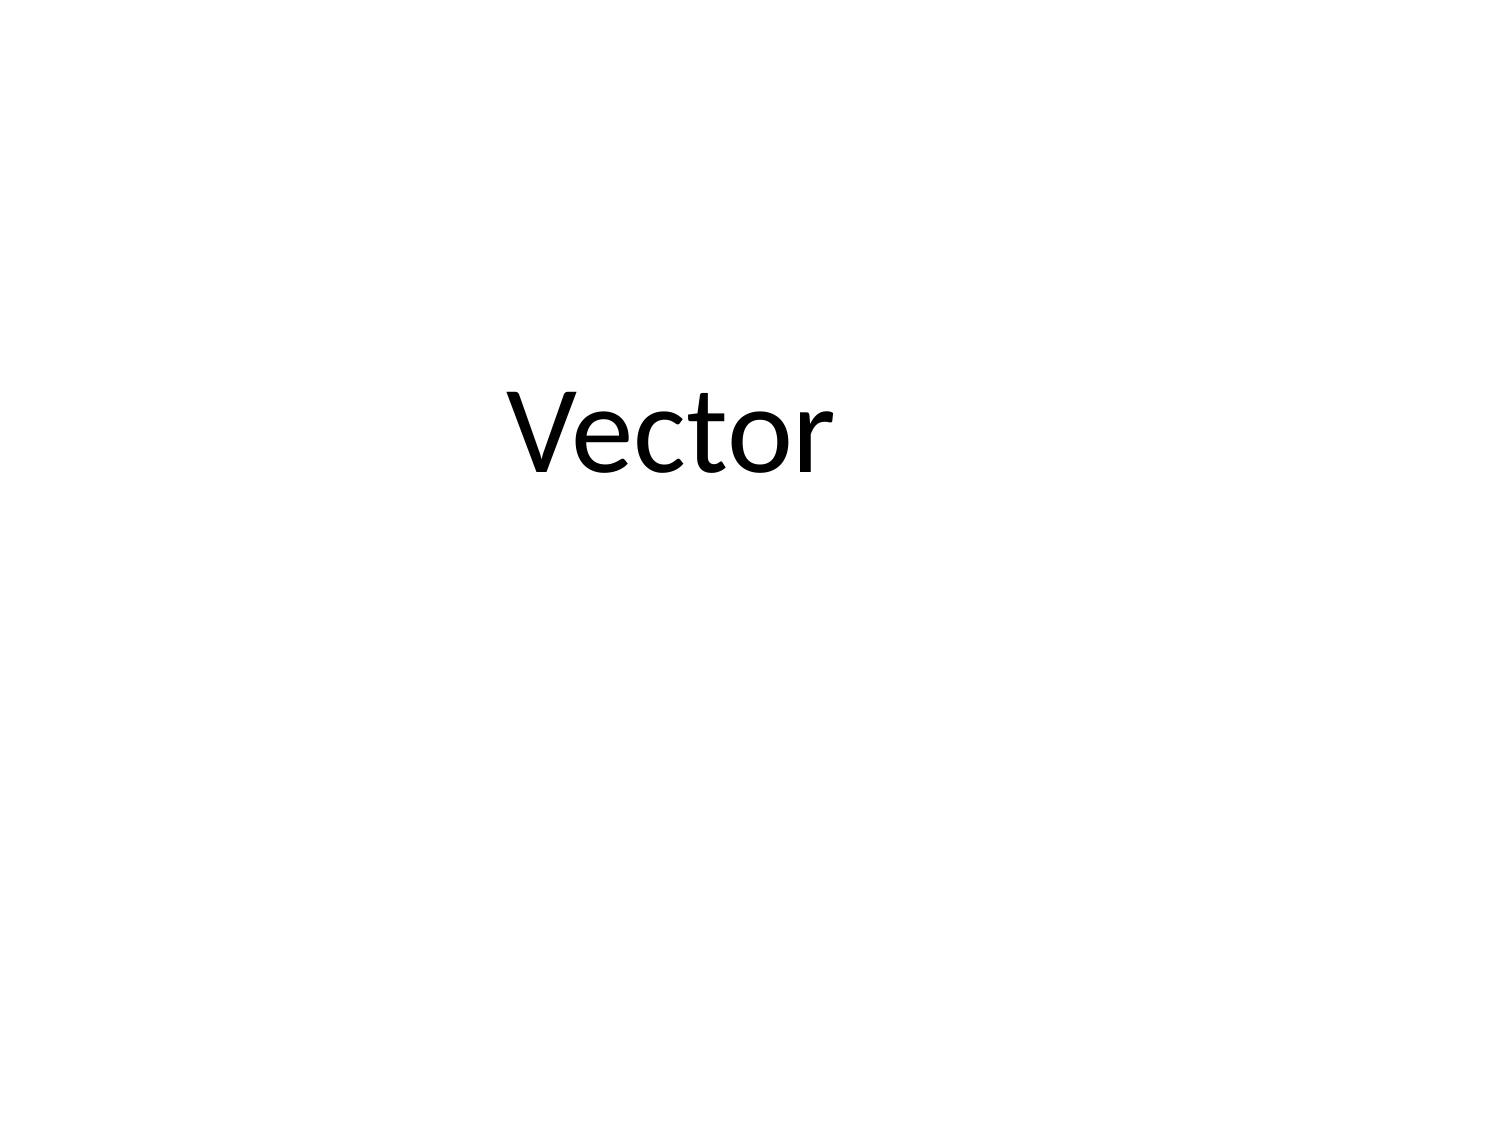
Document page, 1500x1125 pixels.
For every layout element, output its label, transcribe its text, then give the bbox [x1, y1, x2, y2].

text_box Vector [492, 339, 961, 505]
